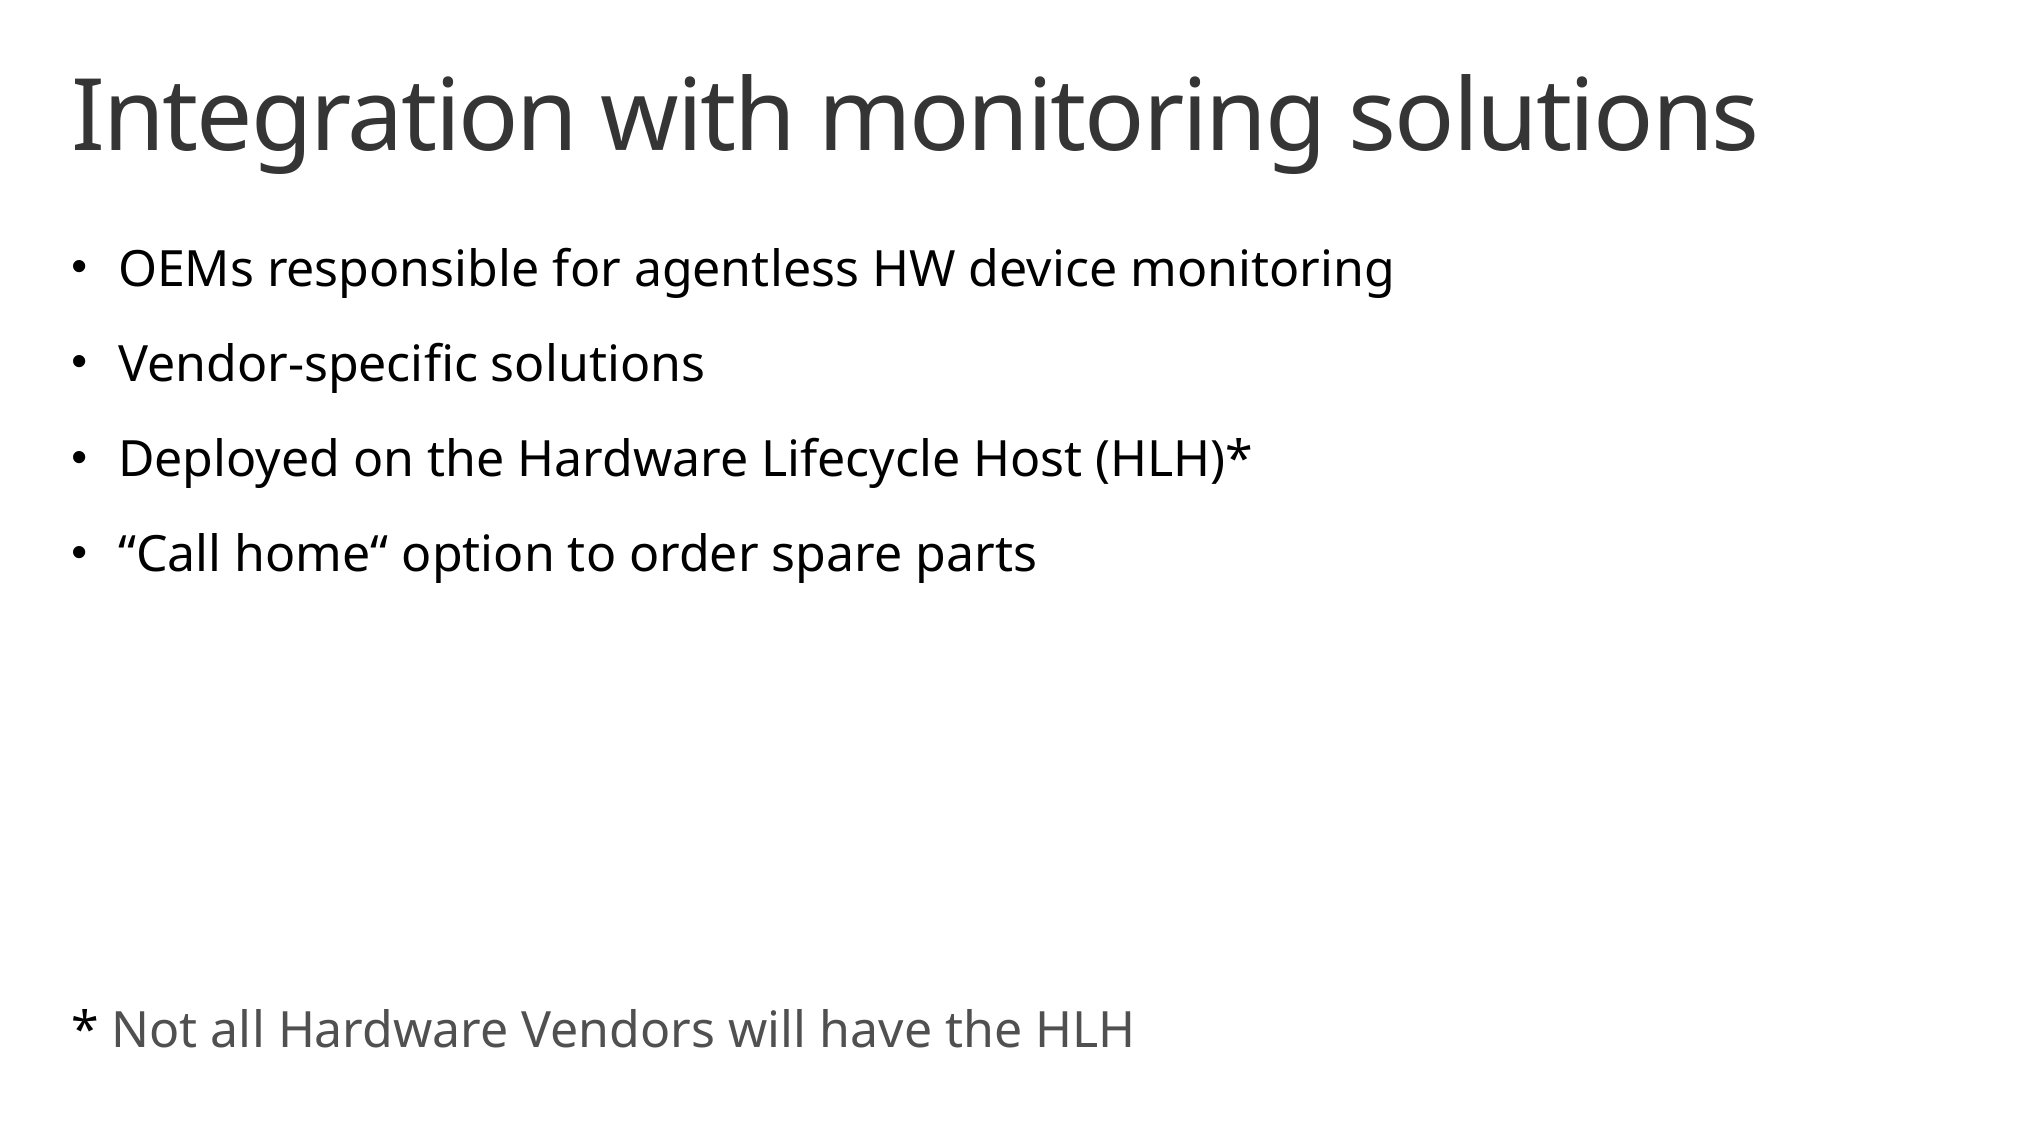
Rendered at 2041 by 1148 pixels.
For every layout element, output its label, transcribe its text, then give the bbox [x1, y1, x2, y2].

list OEMs responsible for agentless HW device monitoring Vendor-specific solutions Deployed on the Hardware Lifecycle Host (HLH)* “Call home“ option to order spare parts * Not all Hardware Vendors will have the HLH [71, 230, 1969, 1061]
title Integration with monitoring solutions [71, 37, 1969, 161]
